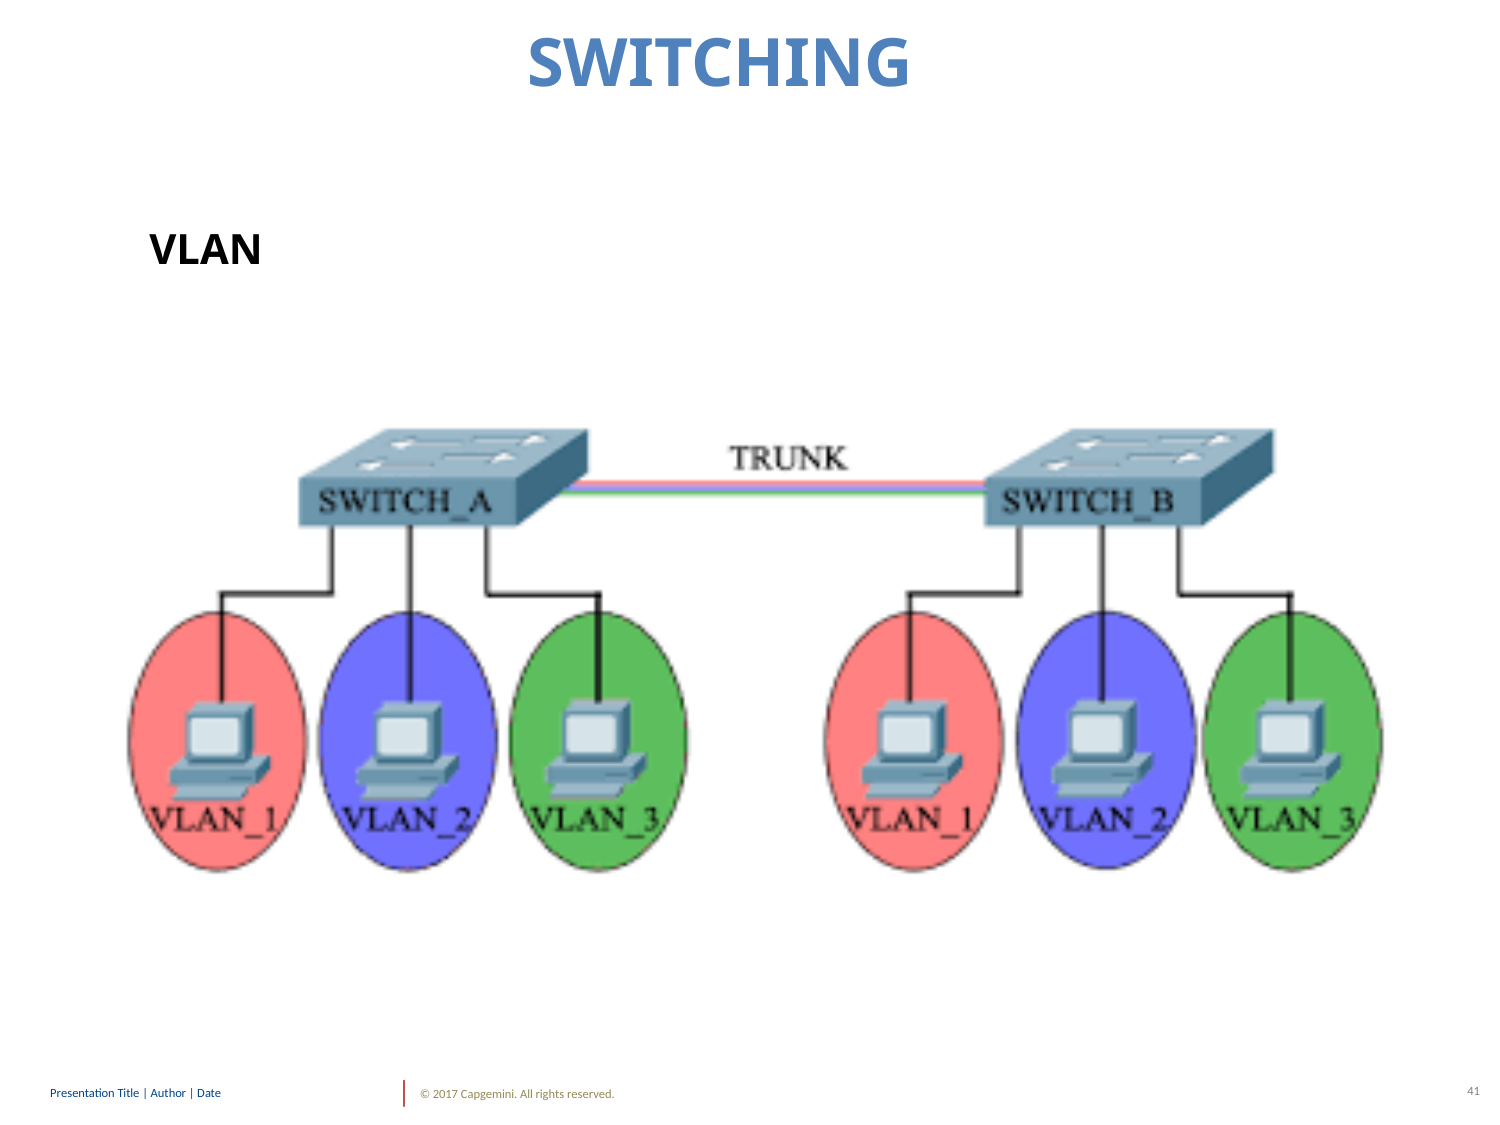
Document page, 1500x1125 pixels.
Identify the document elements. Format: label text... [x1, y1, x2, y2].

picture [124, 399, 1388, 888]
text_box SWITCHING [512, 12, 1025, 153]
text_box VLAN [87, 207, 325, 288]
